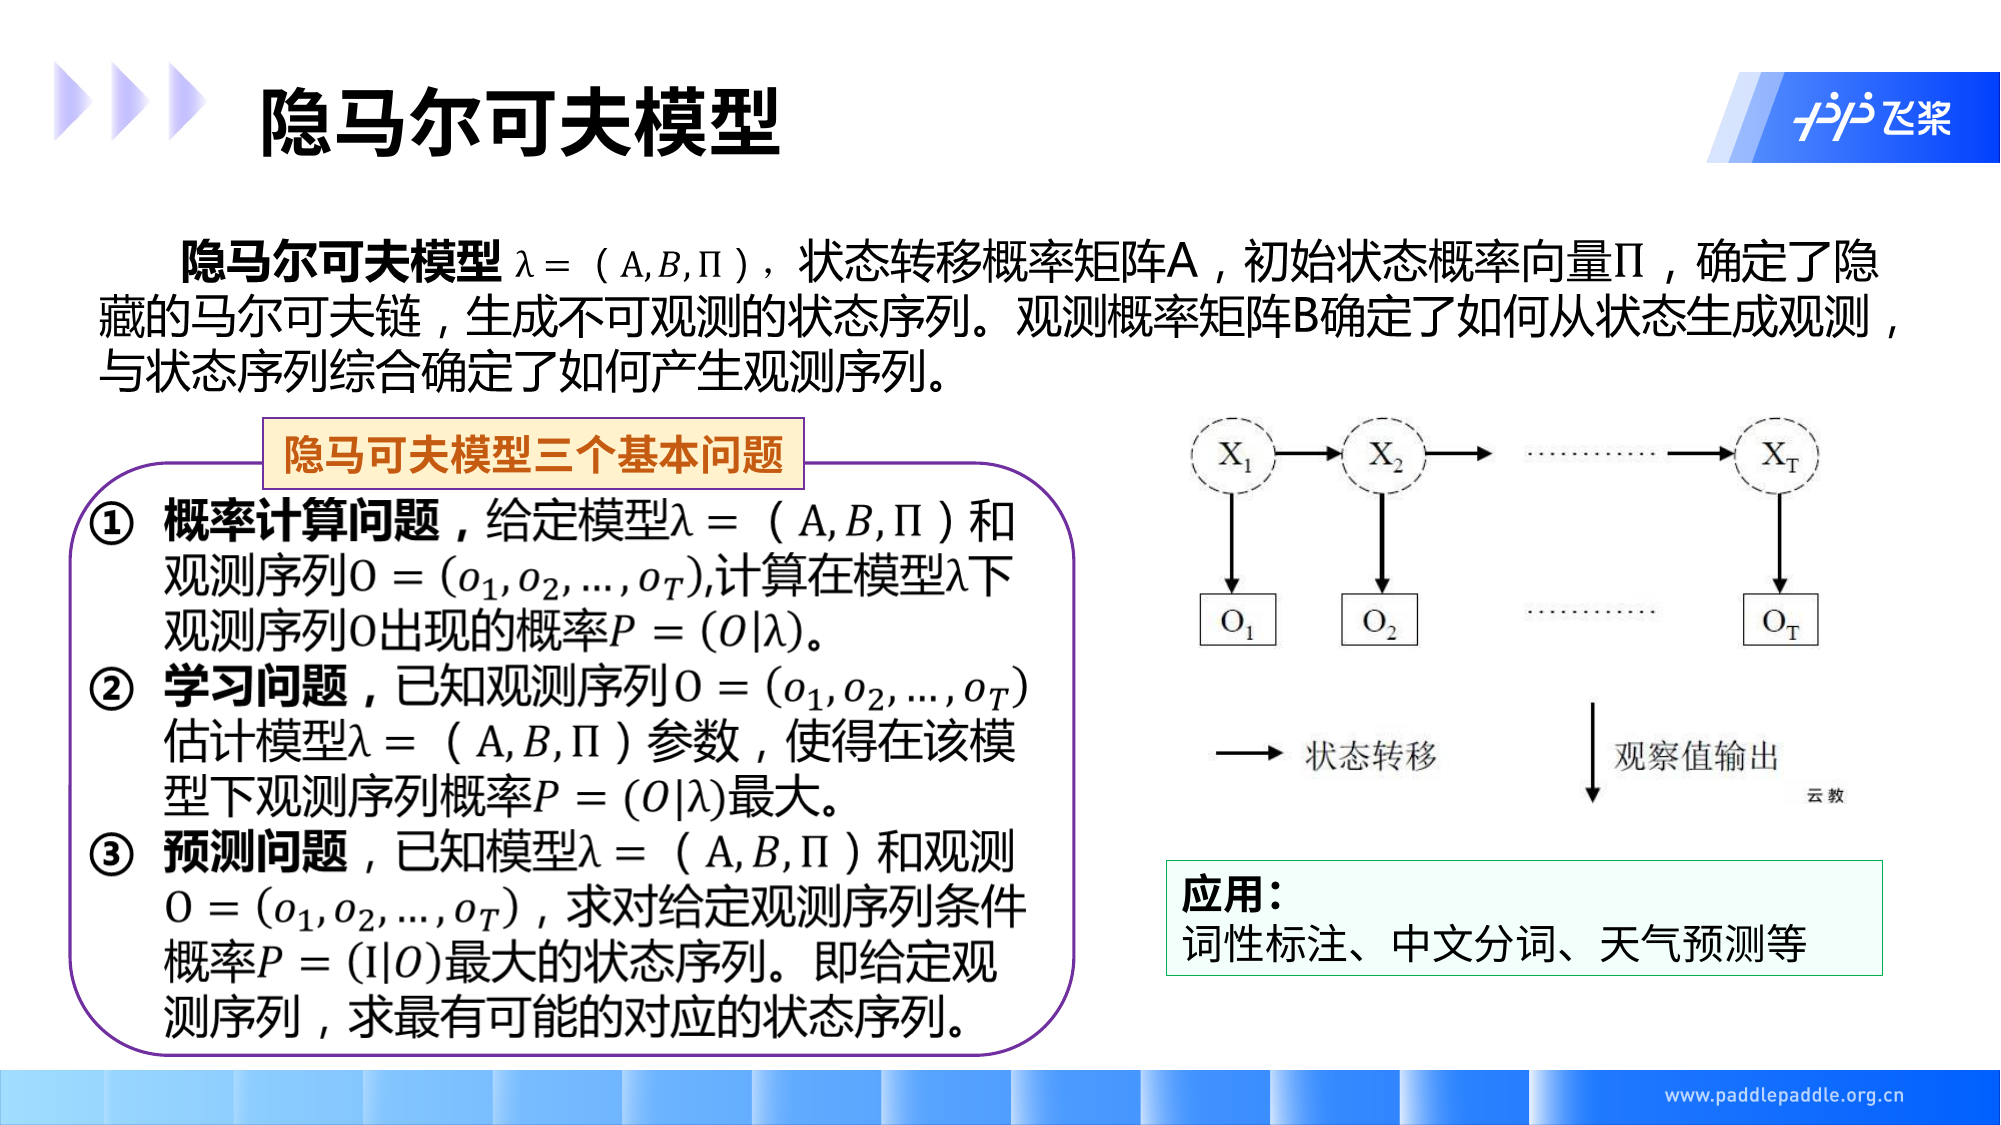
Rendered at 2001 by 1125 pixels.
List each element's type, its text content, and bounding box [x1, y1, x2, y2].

text_box 隐马尔可夫模型 [243, 68, 804, 174]
text_box [84, 221, 1922, 407]
text_box [1049, 494, 1075, 1024]
text_box [805, 462, 1038, 484]
text_box [73, 484, 1049, 1056]
text_box 应用： 词性标注、中文分词、天气预测等 [1166, 860, 1883, 976]
picture [1679, 72, 2000, 163]
text_box [106, 461, 262, 484]
picture [0, 1070, 2000, 1125]
text_box [69, 534, 73, 985]
text_box 隐马可夫模型三个基本问题 [262, 417, 805, 484]
picture [1187, 406, 1848, 804]
